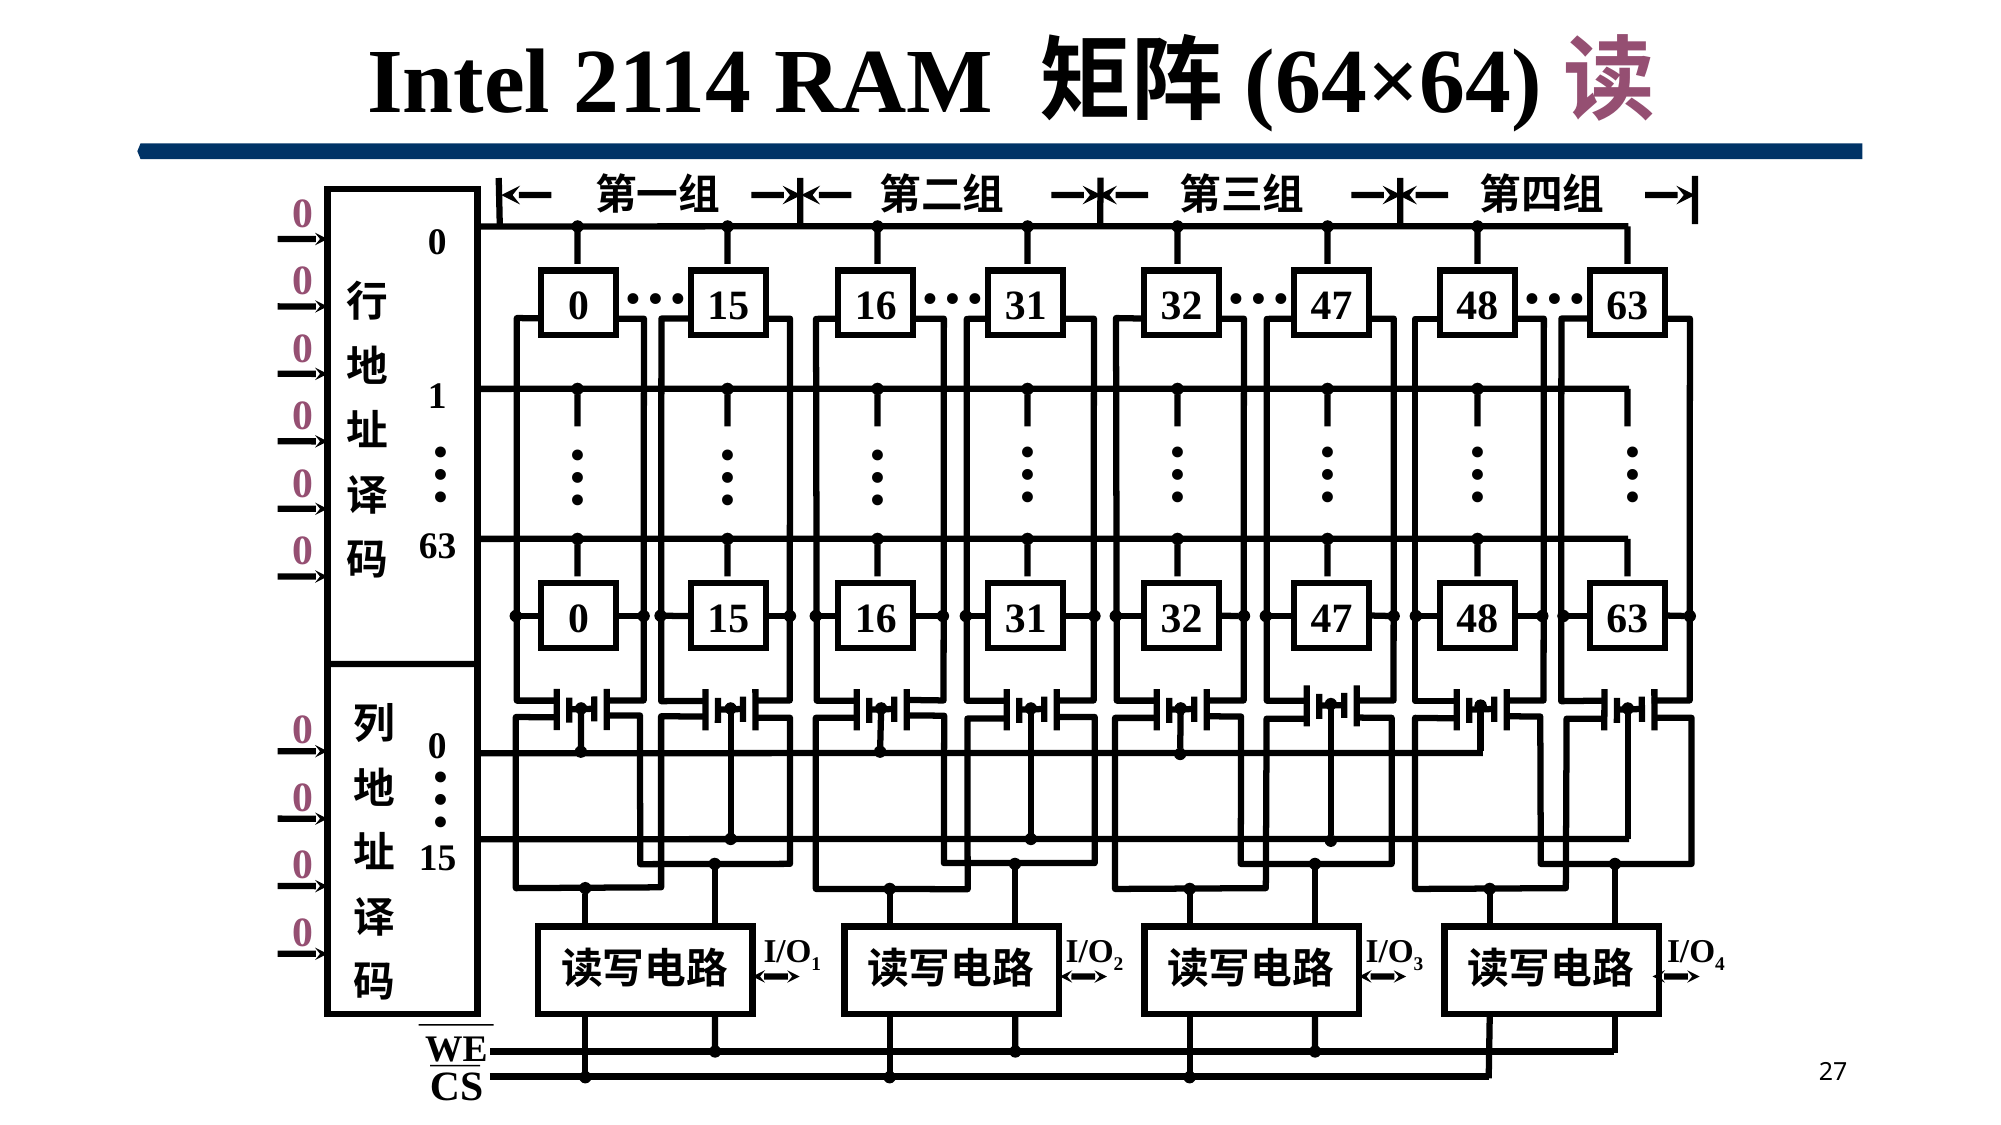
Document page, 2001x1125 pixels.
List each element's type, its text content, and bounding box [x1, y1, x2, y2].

title Intel 2114 RAM 矩阵(64×64)读 [137, 20, 1863, 145]
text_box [276, 178, 329, 963]
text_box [277, 188, 1742, 1117]
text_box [498, 160, 1696, 188]
slide_number 27 [1742, 1042, 1863, 1103]
